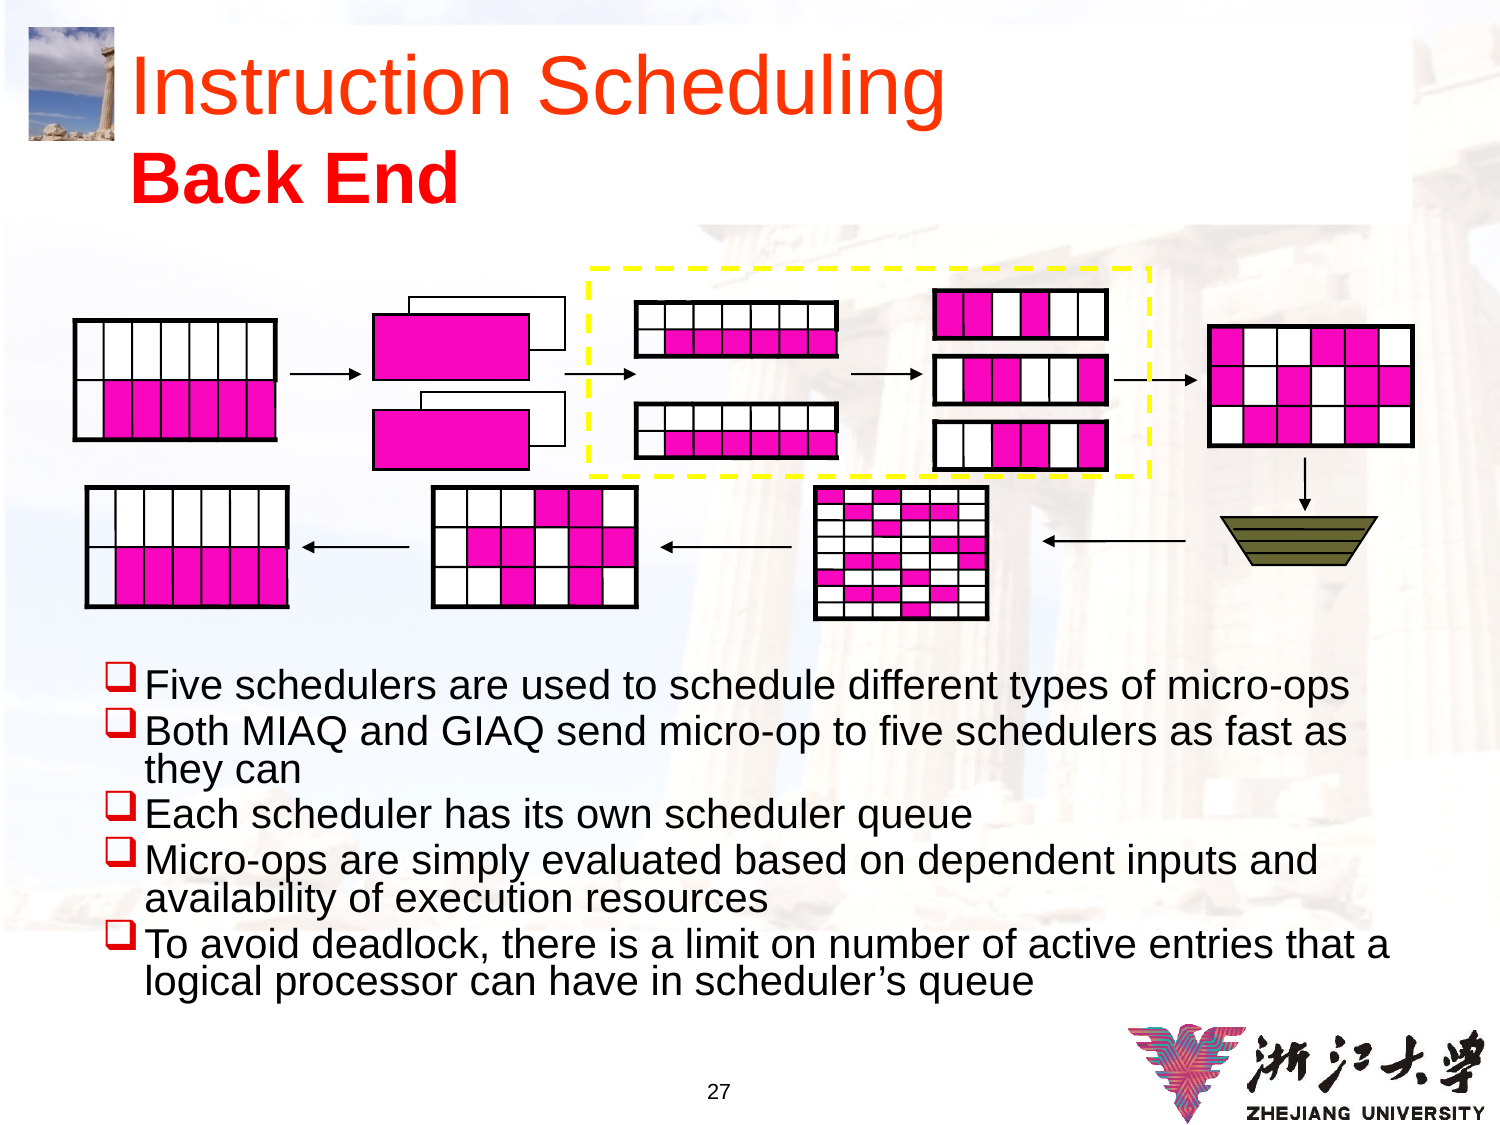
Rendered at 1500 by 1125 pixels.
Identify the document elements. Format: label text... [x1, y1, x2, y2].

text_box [74, 268, 1413, 619]
title Instruction Scheduling Back End [114, 24, 1413, 225]
picture [0, 0, 1500, 1125]
list Five schedulers are used to schedule different types of micro-ops Both MIAQ and GIAQ send micro-op to five schedulers as fast as they can Each scheduler has its own scheduler queue Micro-ops are simply evaluated based on dependent inputs and availability of execution resources To avoid deadlock, there is a limit on number of active entries that a logical processor can have in scheduler’s queue [87, 662, 1425, 1075]
